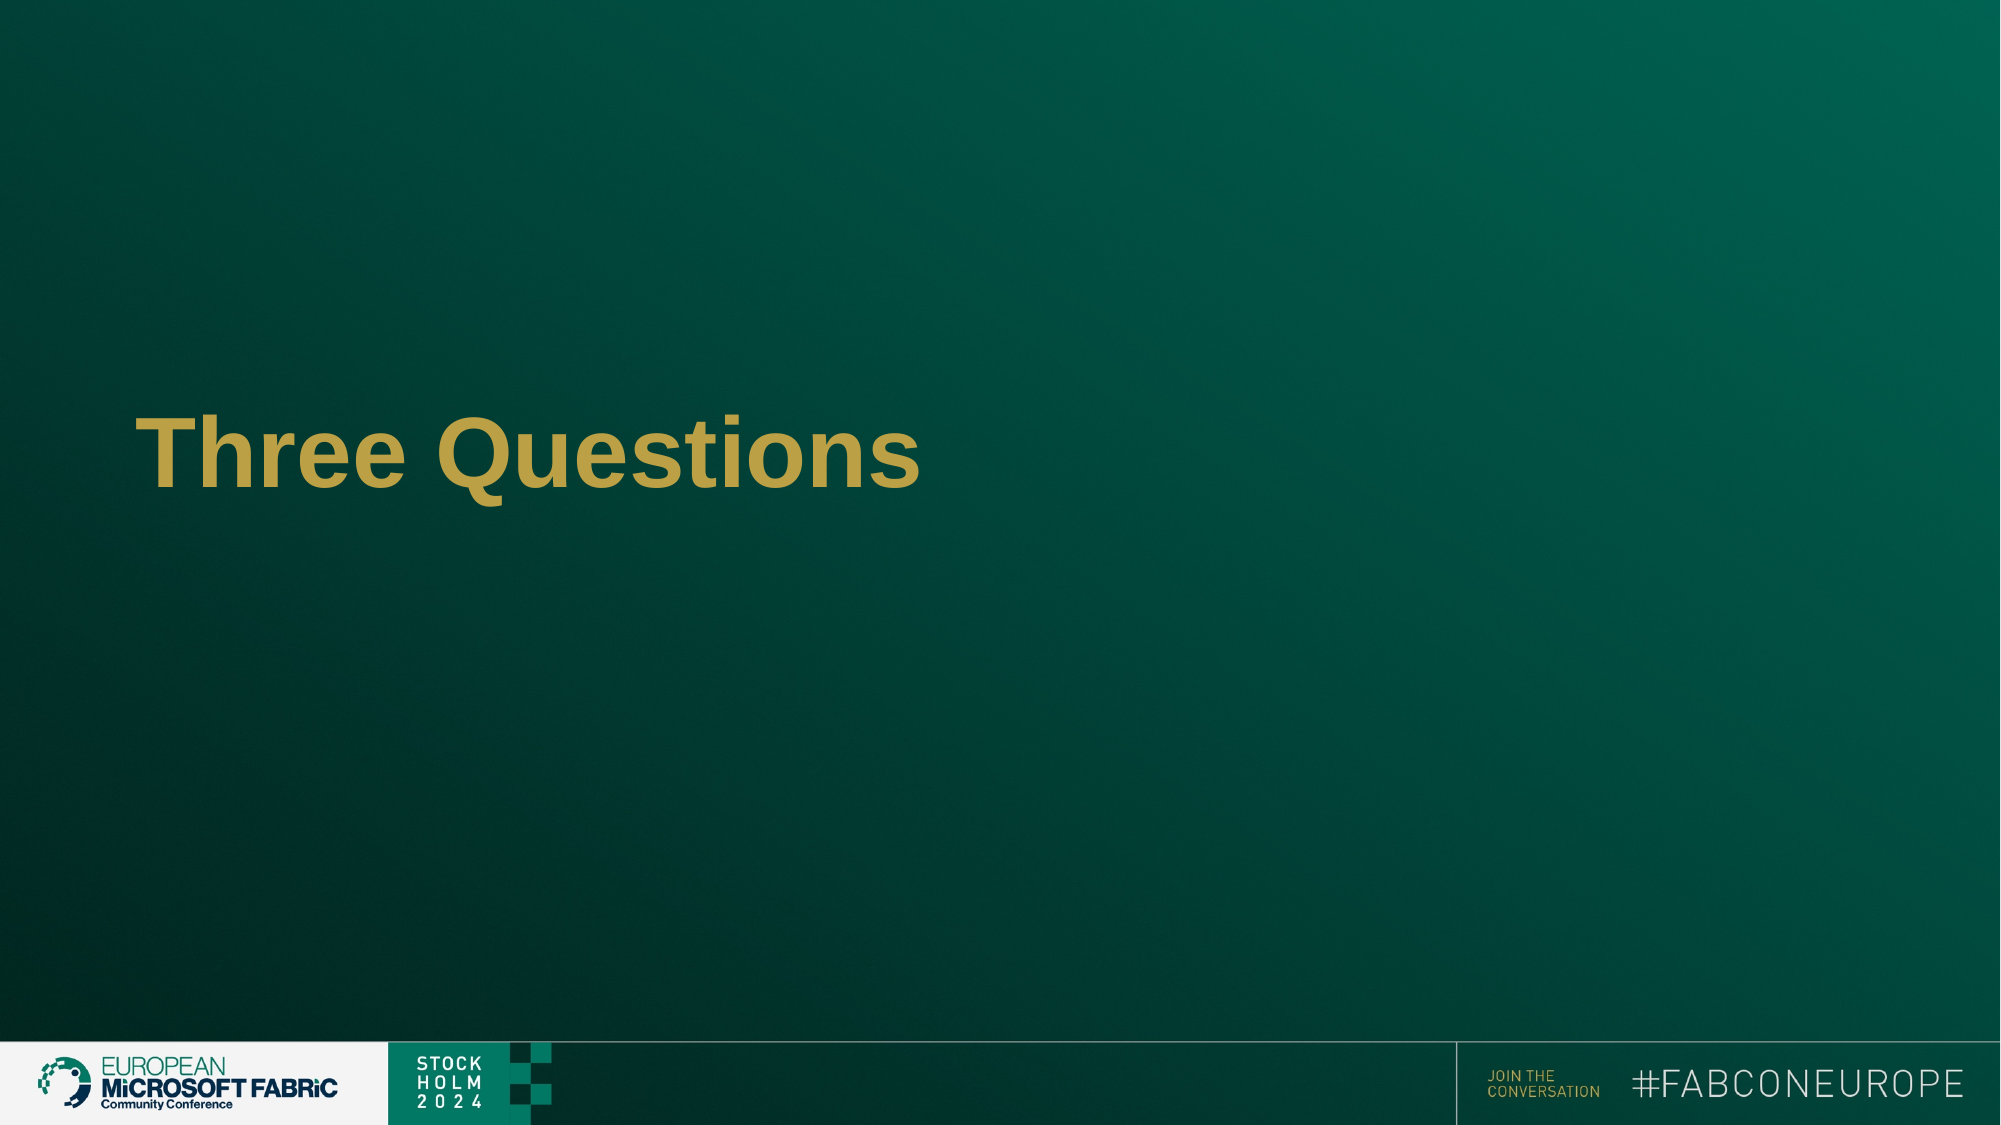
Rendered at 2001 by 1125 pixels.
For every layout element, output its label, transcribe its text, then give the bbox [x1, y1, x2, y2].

picture [0, 0, 2001, 1125]
list Three Questions [121, 394, 1313, 667]
